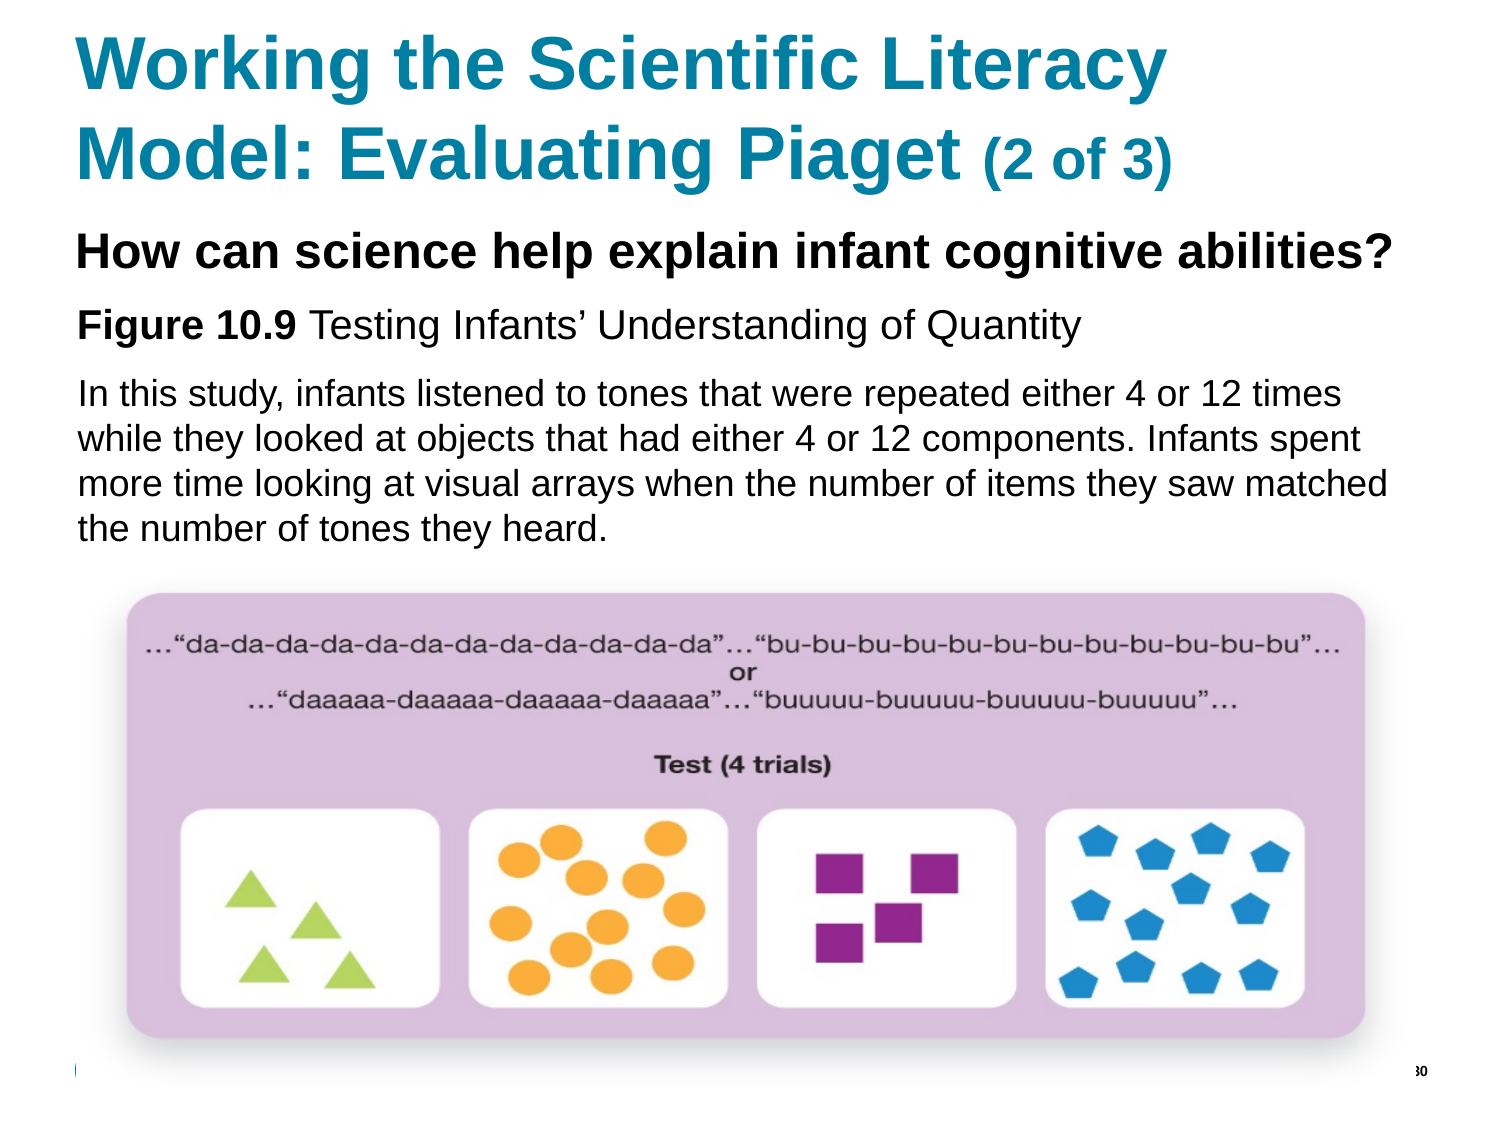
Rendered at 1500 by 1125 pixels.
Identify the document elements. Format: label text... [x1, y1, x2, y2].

list In this study, infants listened to tones that were repeated either 4 or 12 times while they looked at objects that had either 4 or 12 components. Infants spent more time looking at visual arrays when the number of items they saw matched the number of tones they heard. [77, 369, 1416, 552]
list How can science help explain infant cognitive abilities? [75, 218, 1427, 279]
list Figure 10.9 Testing Infants’ Understanding of Quantity [76, 298, 1416, 353]
title Working the Scientific Literacy Model: Evaluating Piaget (2 of 3) [75, 5, 1425, 203]
picture [75, 566, 1417, 1097]
